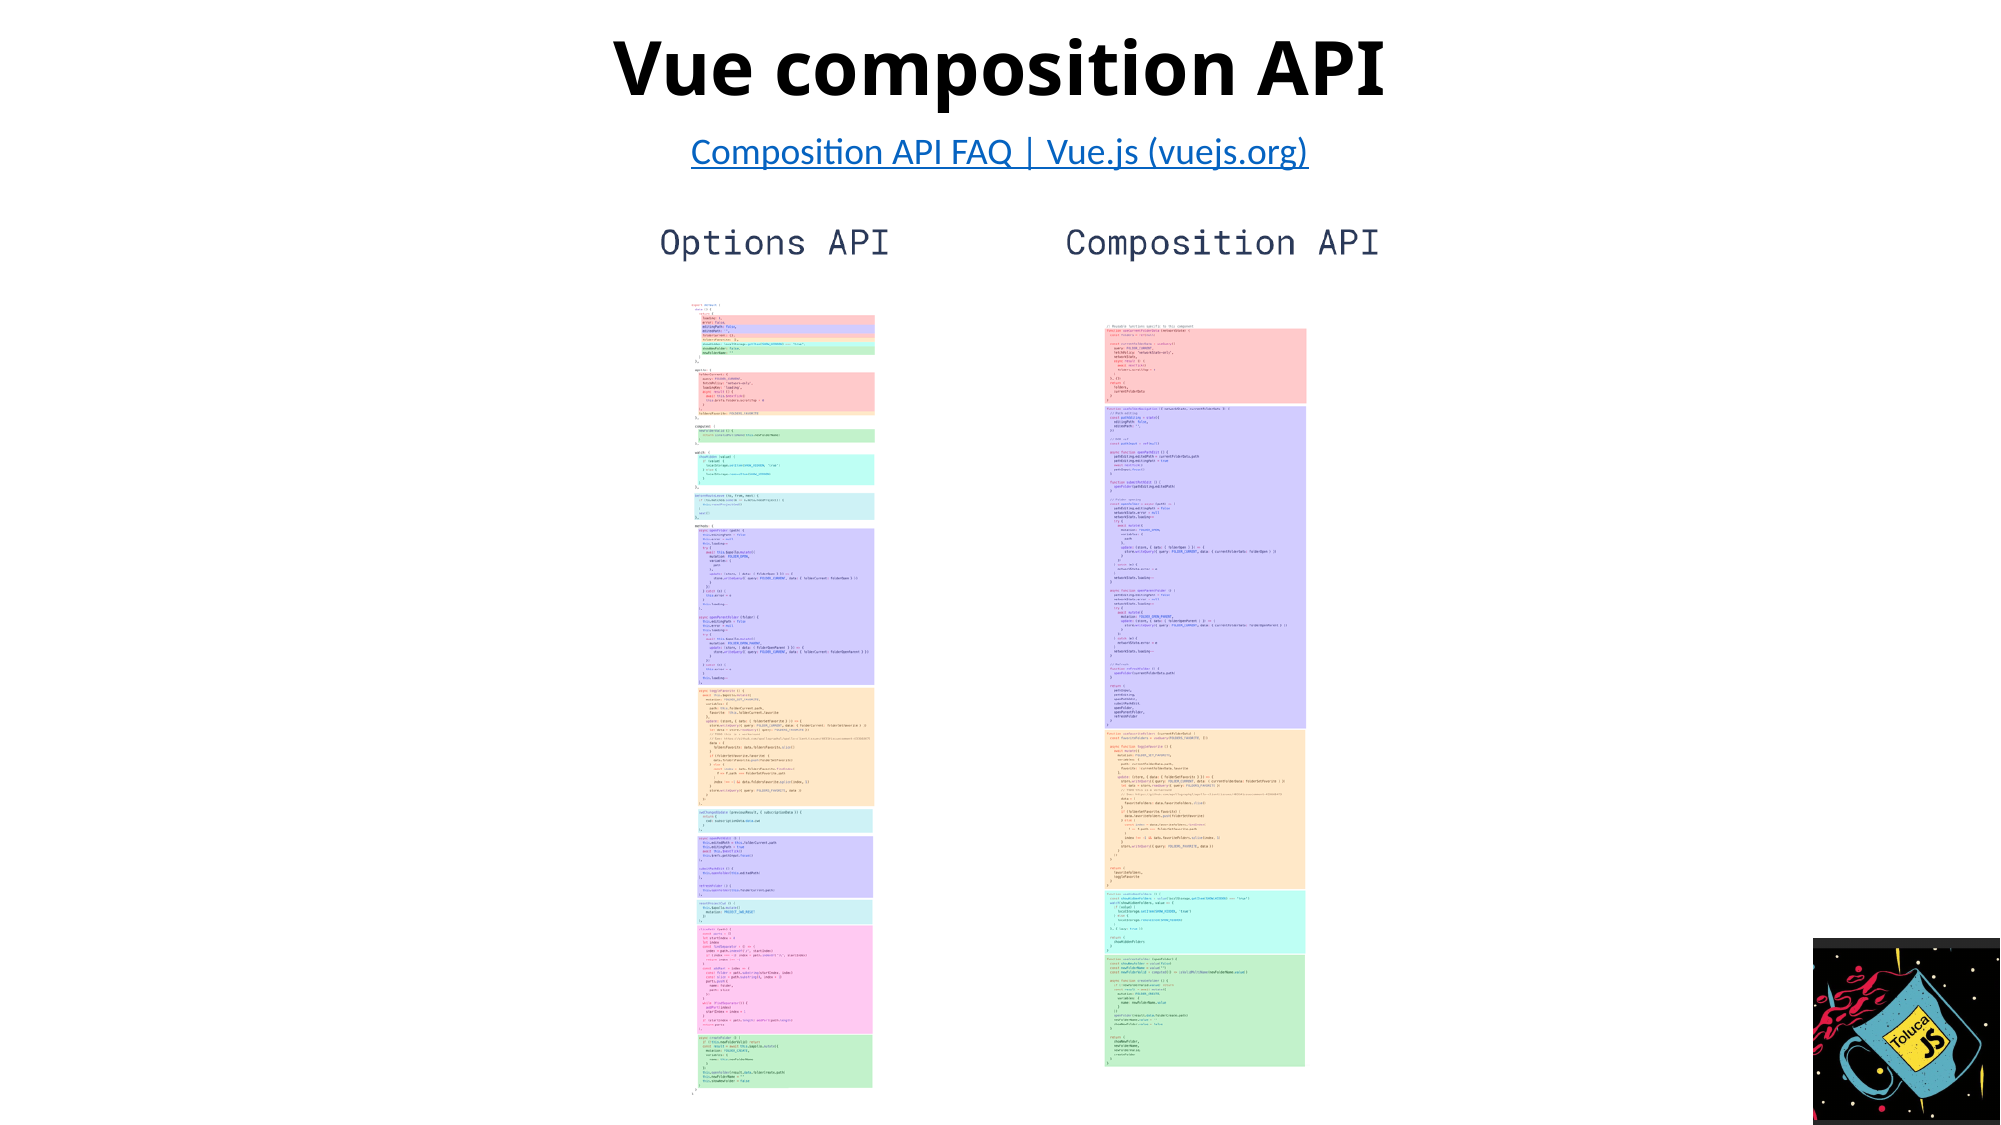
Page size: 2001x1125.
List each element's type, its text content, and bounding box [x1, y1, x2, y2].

text_box Vue composition API [454, 13, 1546, 118]
picture [1813, 938, 2000, 1125]
picture [500, 149, 1500, 1125]
text_box Composition API FAQ | Vue.js (vuejs.org) [500, 119, 1500, 149]
